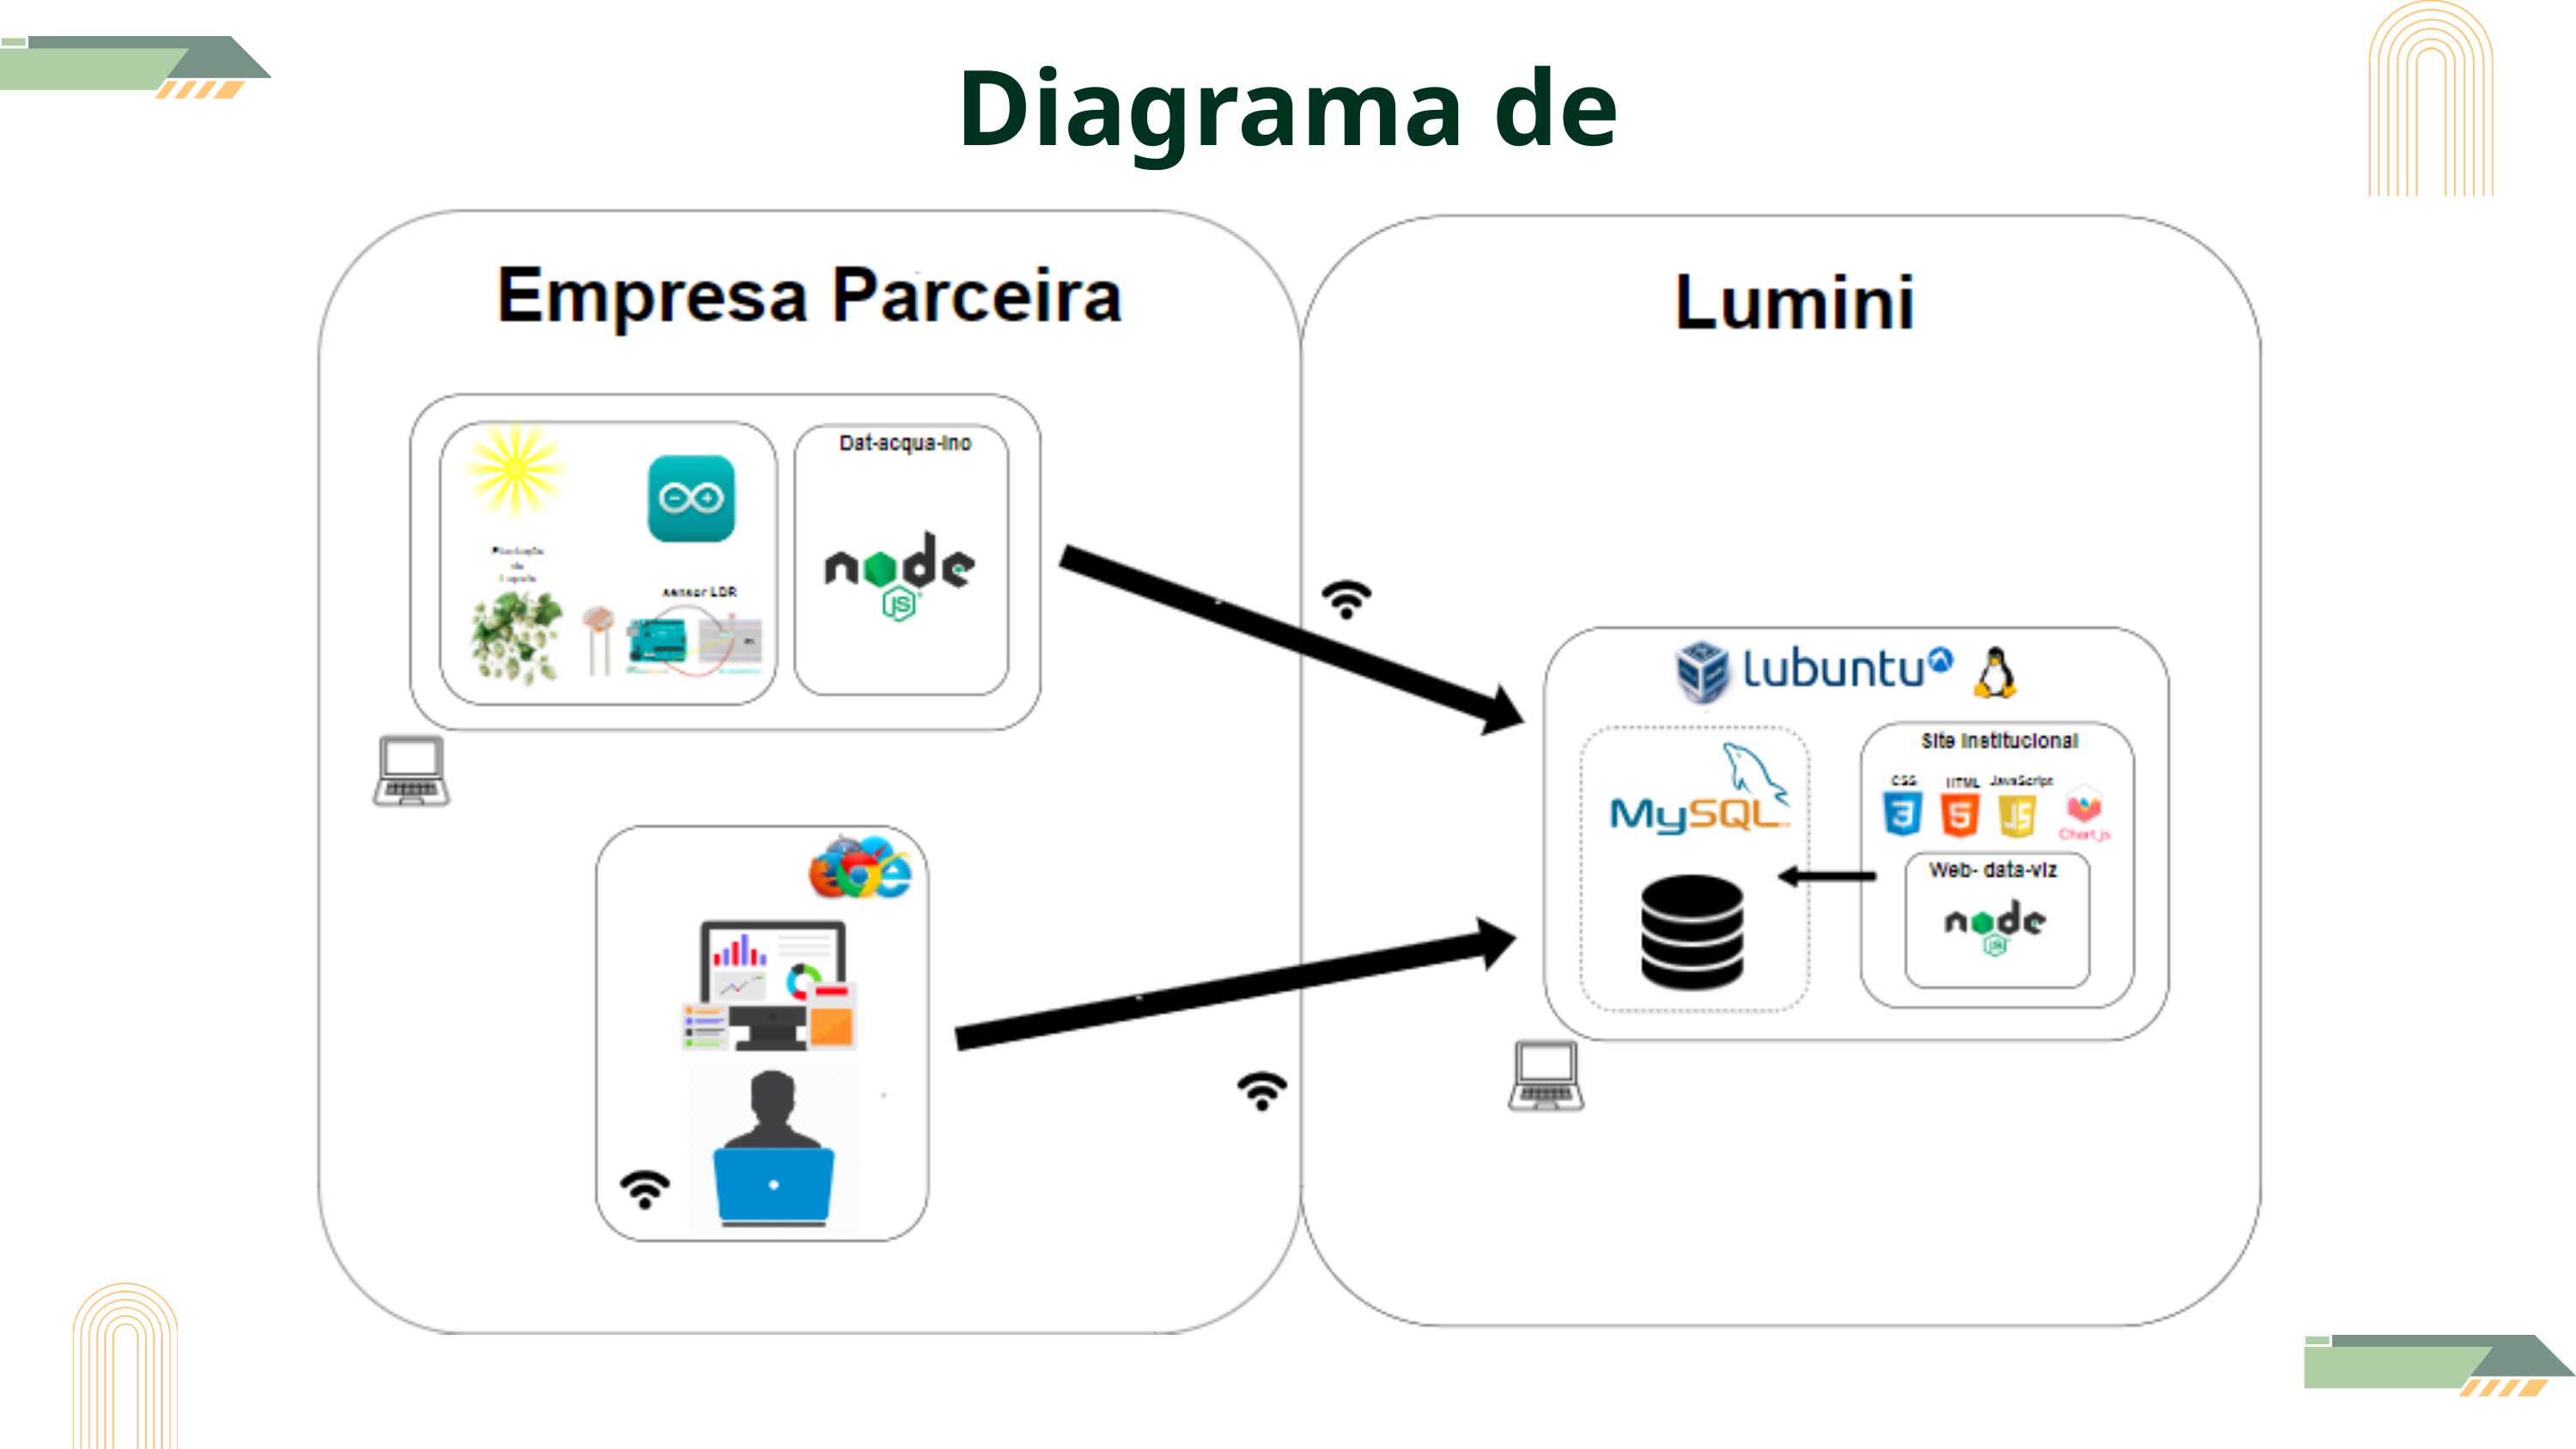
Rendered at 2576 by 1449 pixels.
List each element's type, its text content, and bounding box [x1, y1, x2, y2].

text_box [72, 1282, 179, 1449]
text_box [2304, 1335, 2576, 1397]
text_box [2368, 0, 2494, 197]
text_box [311, 208, 2265, 1336]
text_box Diagrama de Solução [800, 20, 1776, 208]
text_box [0, 36, 272, 99]
